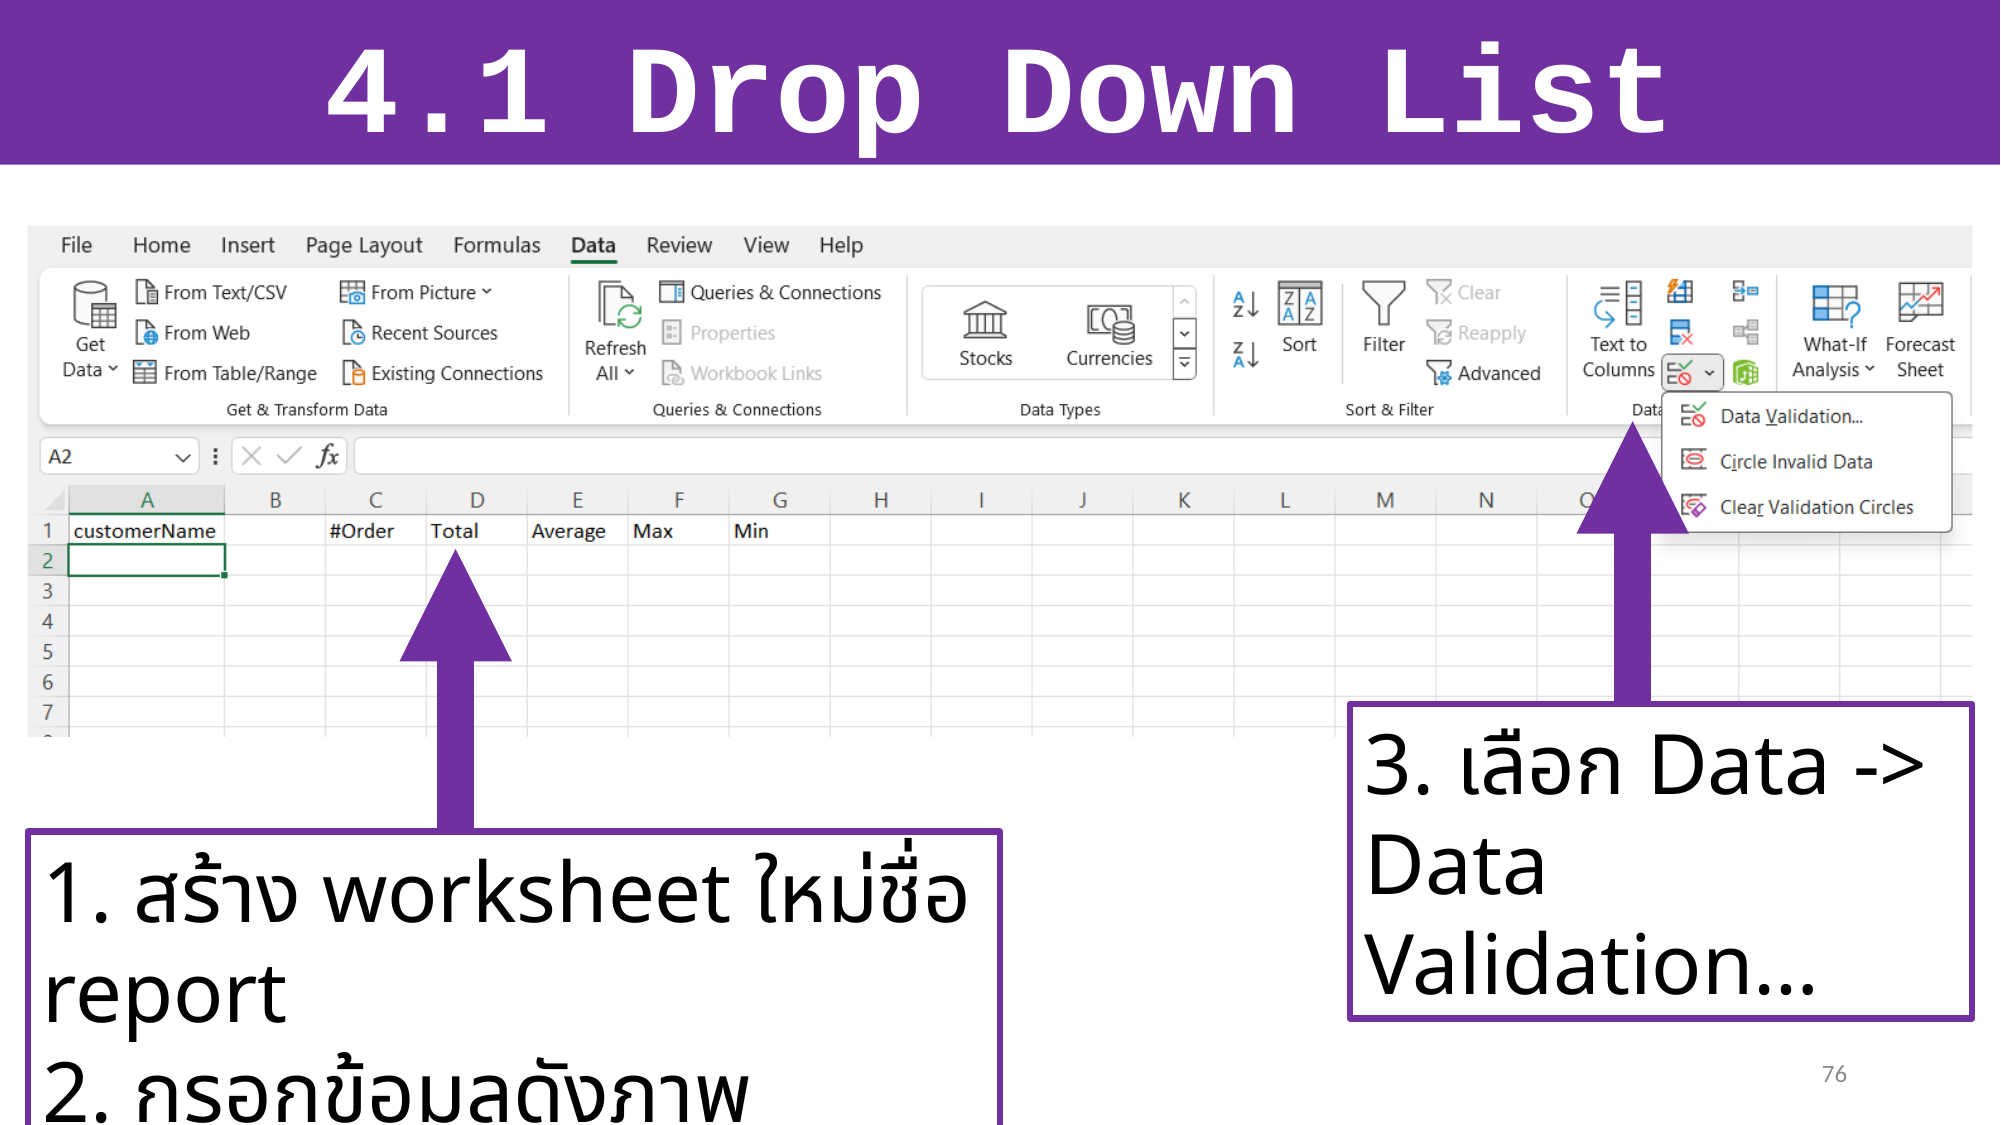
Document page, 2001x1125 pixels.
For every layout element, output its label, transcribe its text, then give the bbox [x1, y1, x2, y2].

picture [27, 226, 1973, 737]
text_box 3. เลือก Data -> Data Validation… [1350, 737, 1973, 1019]
text_box 1. สร้าง worksheet ใหม่ชื่อ report 2. กรอกข้อมูลดังภาพ [27, 831, 1000, 1125]
text_box 4.1 Drop Down List [0, 0, 2000, 165]
slide_number 76 [1412, 1042, 1863, 1103]
